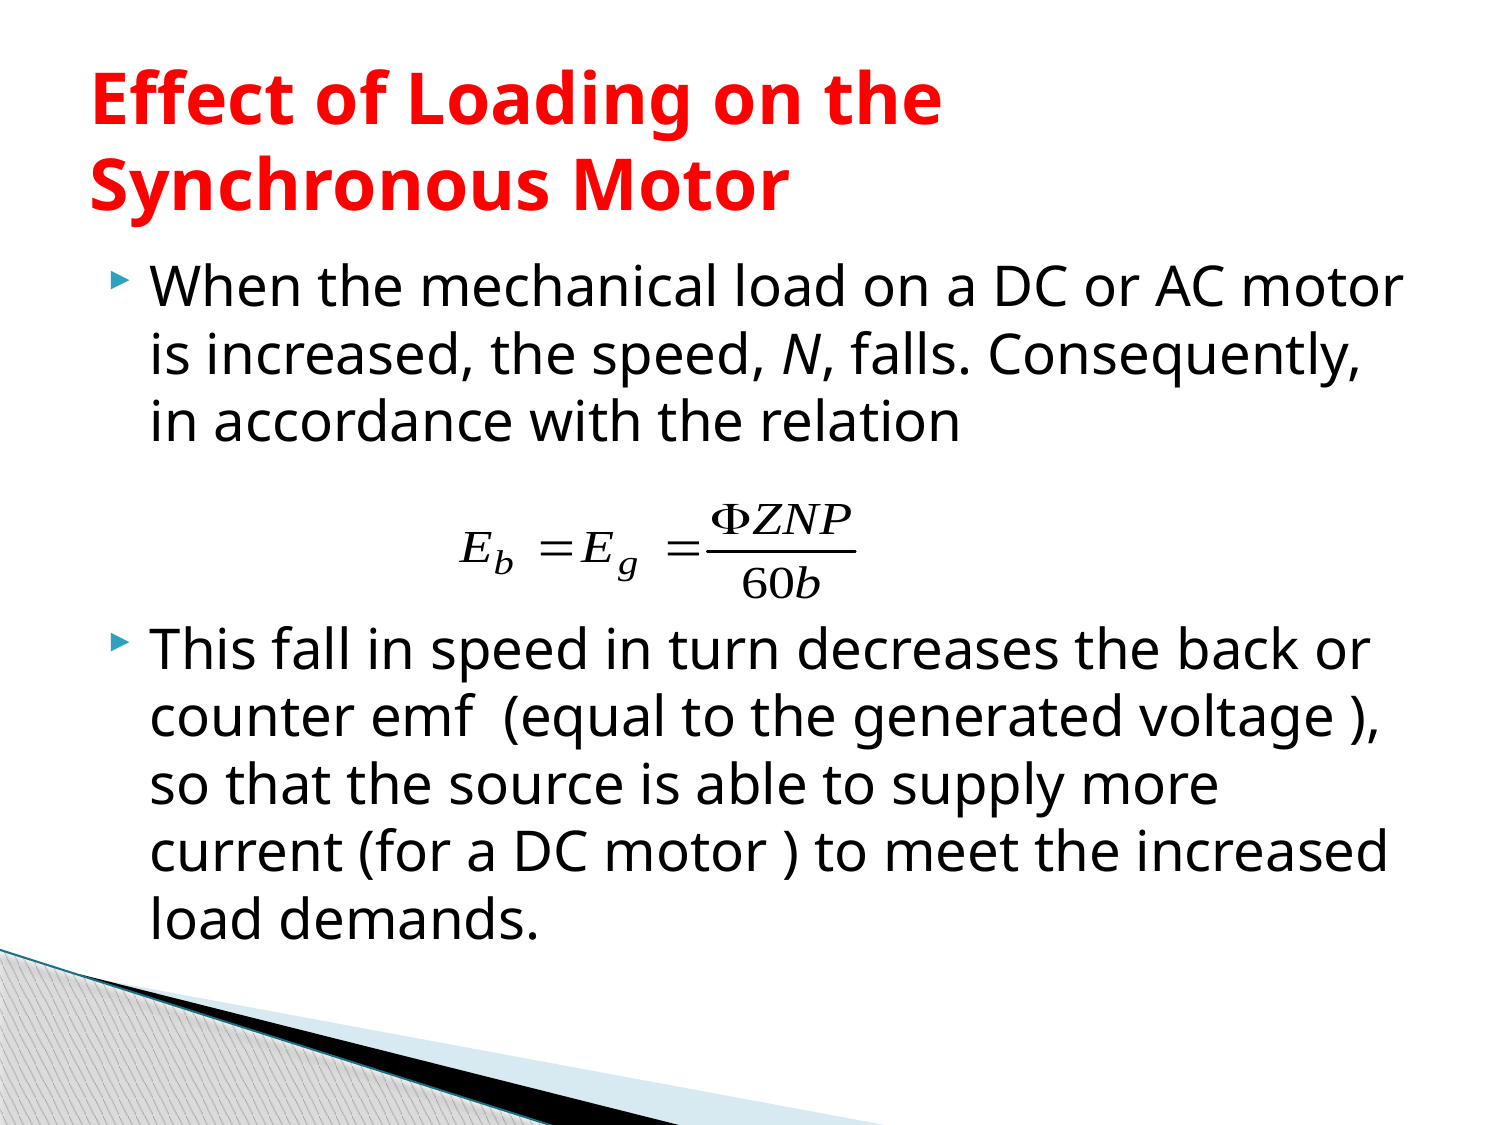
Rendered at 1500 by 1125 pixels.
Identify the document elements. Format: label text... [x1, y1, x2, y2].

title Effect of Loading on the Synchronous Motor [75, 45, 1425, 233]
picture [287, 437, 1500, 609]
